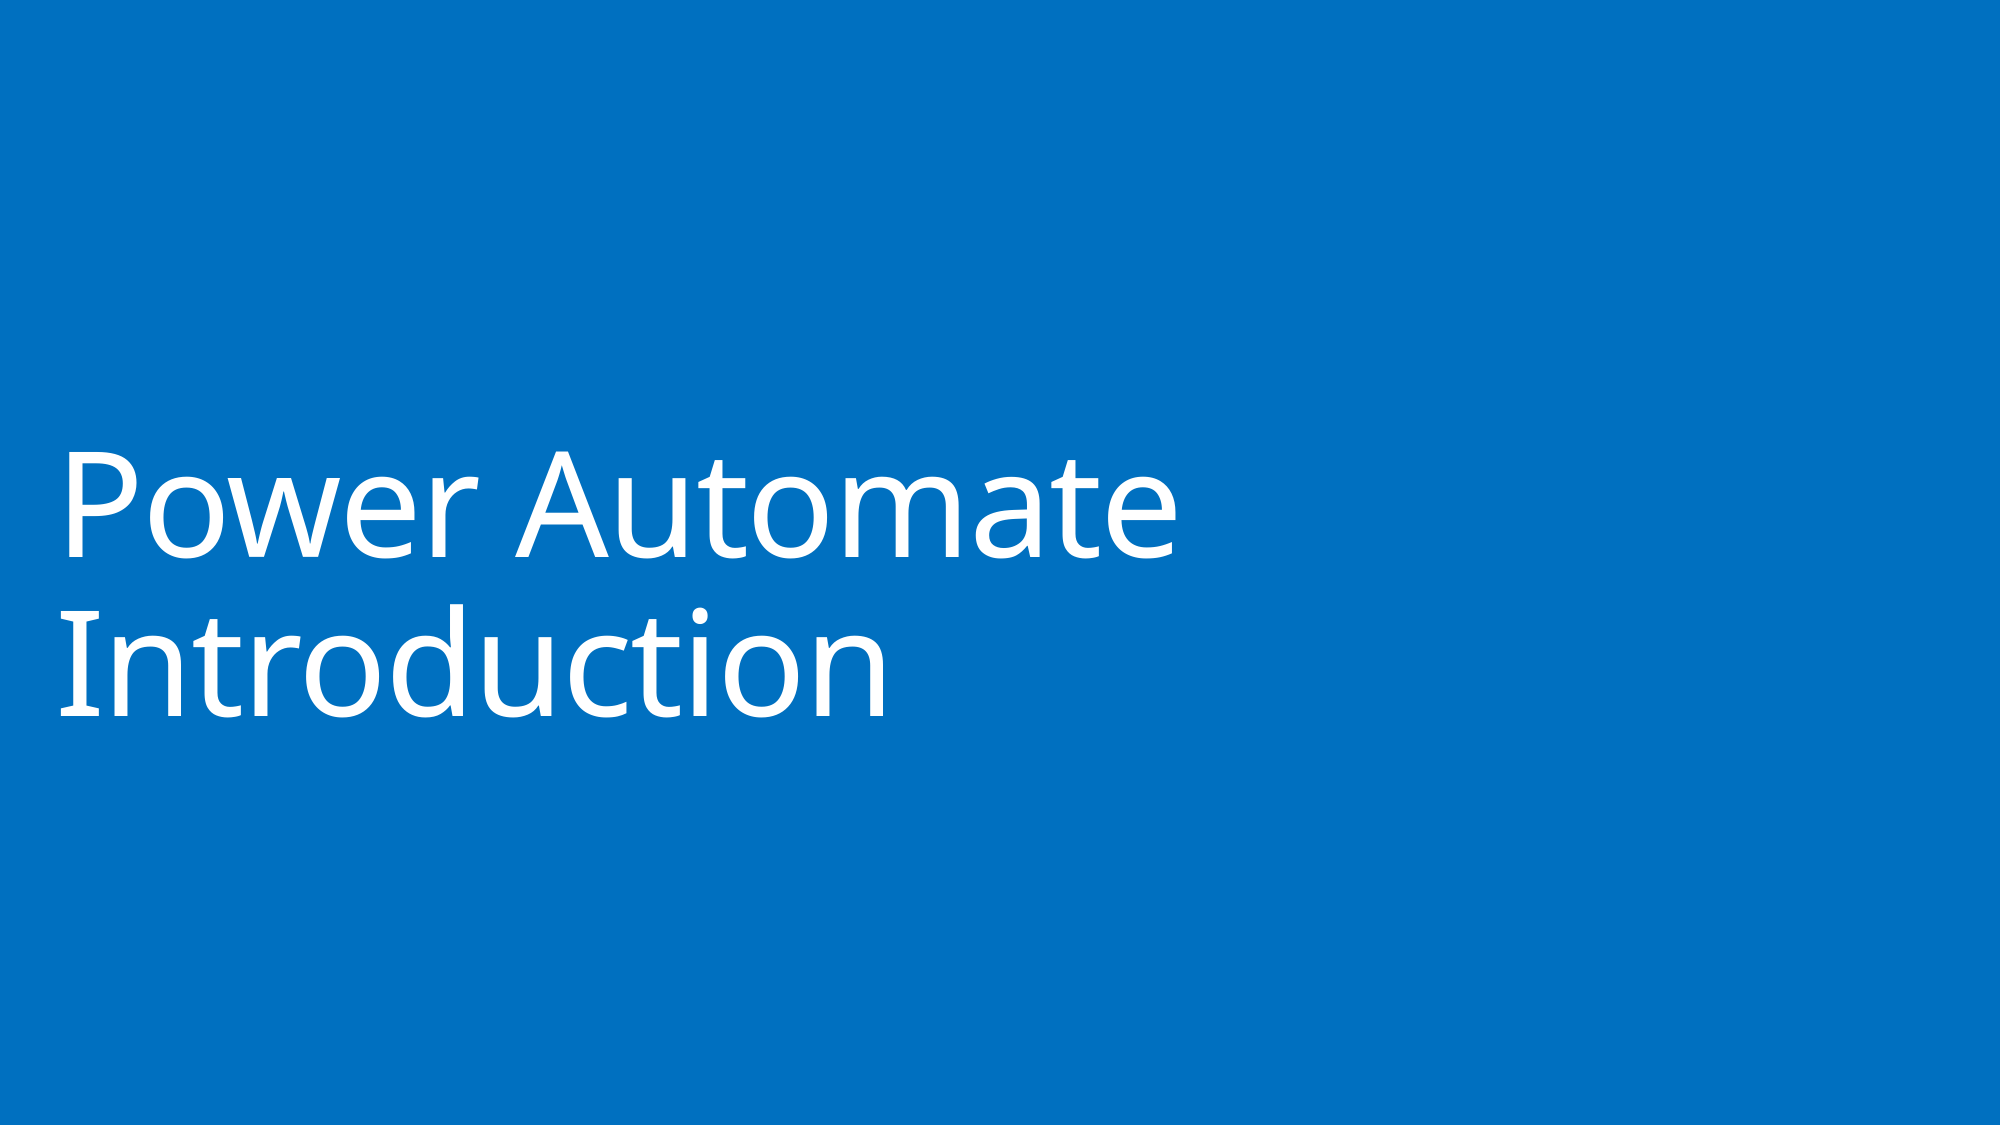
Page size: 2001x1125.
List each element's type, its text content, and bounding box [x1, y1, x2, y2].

title Power Automate Introduction [40, 415, 1658, 767]
